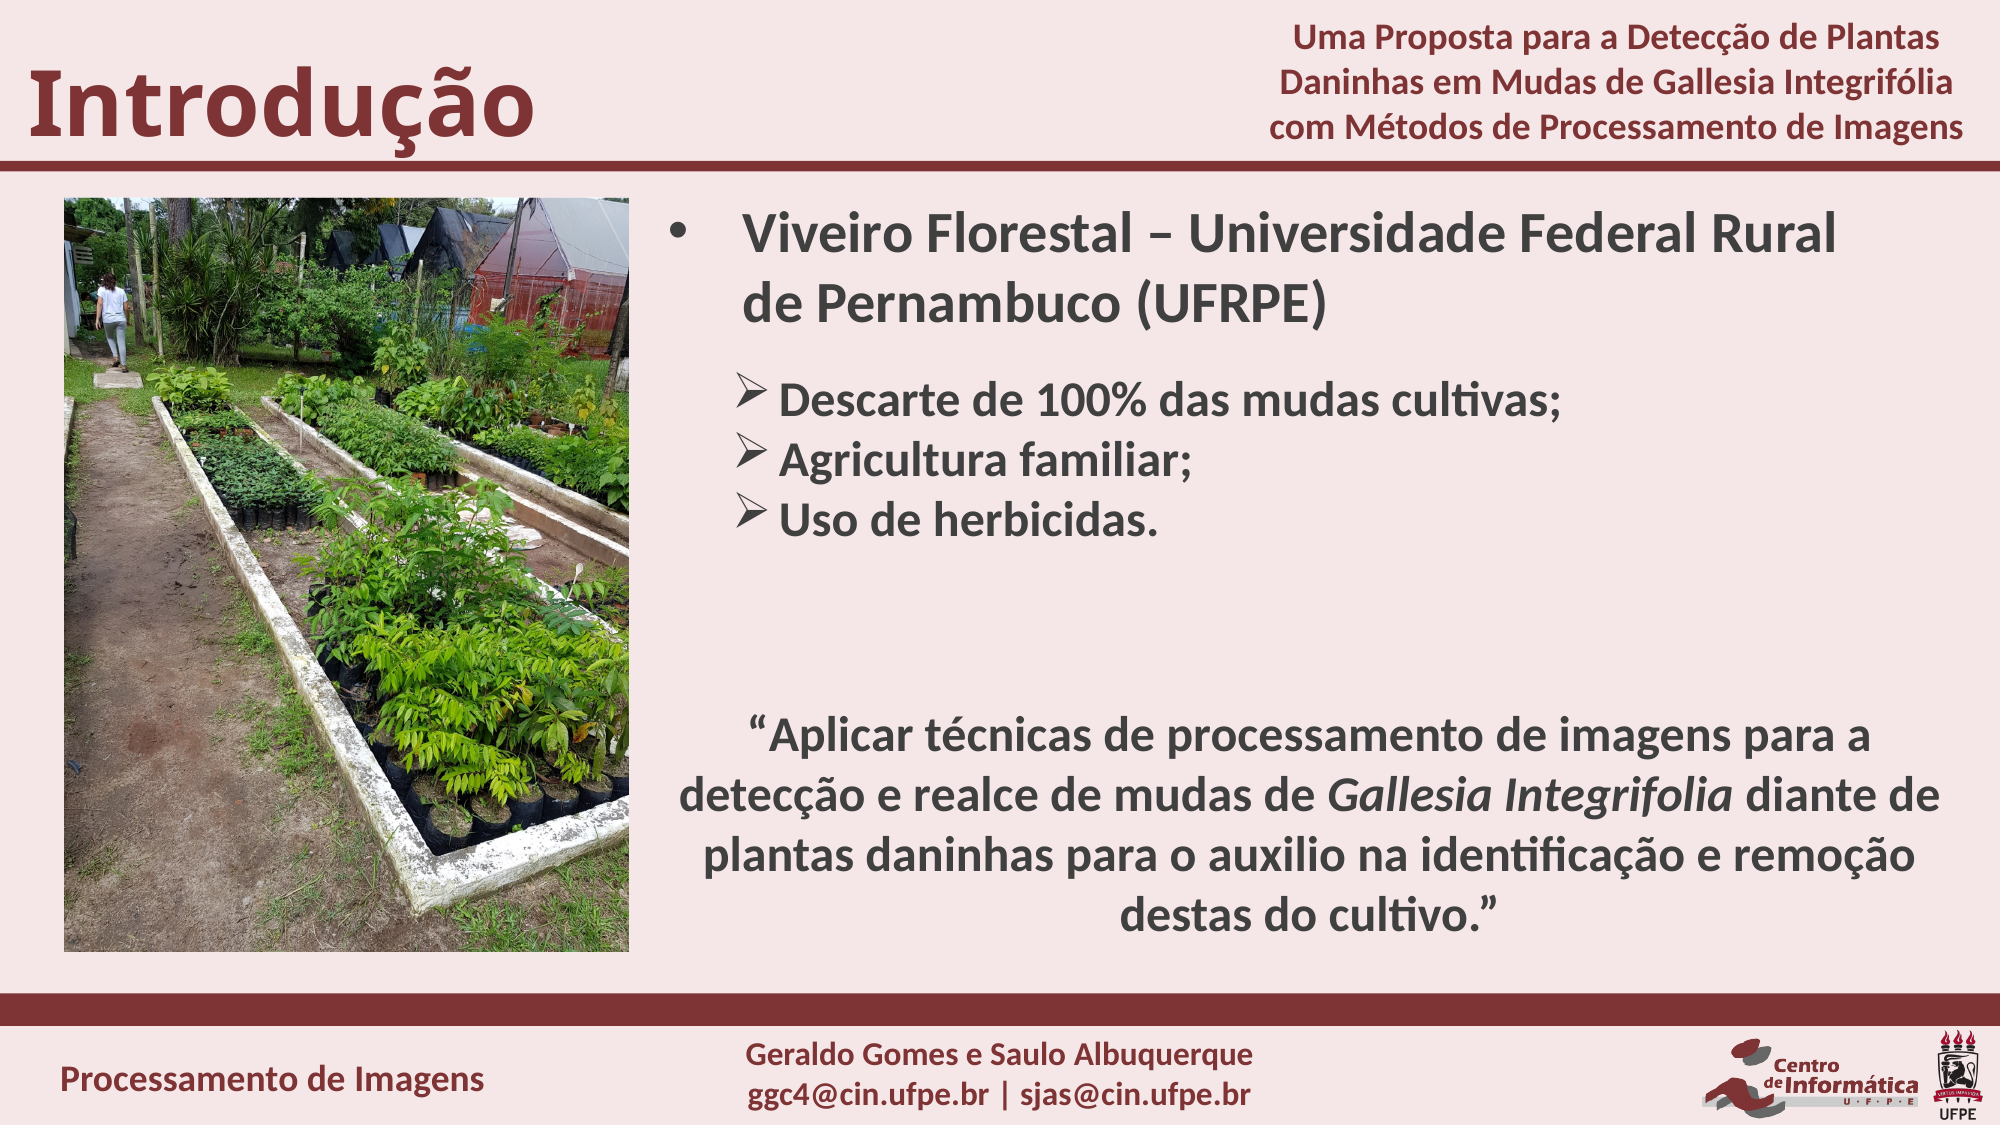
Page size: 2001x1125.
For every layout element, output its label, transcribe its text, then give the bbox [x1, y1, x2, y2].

text_box “Aplicar técnicas de processamento de imagens para a detecção e realce de mudas de Gallesia Integrifolia diante de plantas daninhas para o auxilio na identificação e remoção destas do cultivo.” [660, 693, 1959, 949]
text_box [0, 992, 2000, 1027]
text_box Descarte de 100% das mudas cultivas; Agricultura familiar; Uso de herbicidas. [723, 359, 1578, 554]
text_box [0, 160, 2000, 172]
text_box Geraldo Gomes e Saulo Albuquerque ggc4@cin.ufpe.br | sjas@cin.ufpe.br [730, 1024, 1270, 1120]
picture [0, 198, 723, 951]
text_box Processamento de Imagens [45, 1046, 501, 1107]
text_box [1694, 1022, 1991, 1125]
text_box Viveiro Florestal – Universidade Federal Rural de Pernambuco (UFRPE) [653, 187, 1911, 342]
text_box Introdução [13, 37, 553, 162]
text_box Uma Proposta para a Detecção de Plantas Daninhas em Mudas de Gallesia Integrifólia com Métodos de Processamento de Imagens [1243, 4, 1991, 155]
